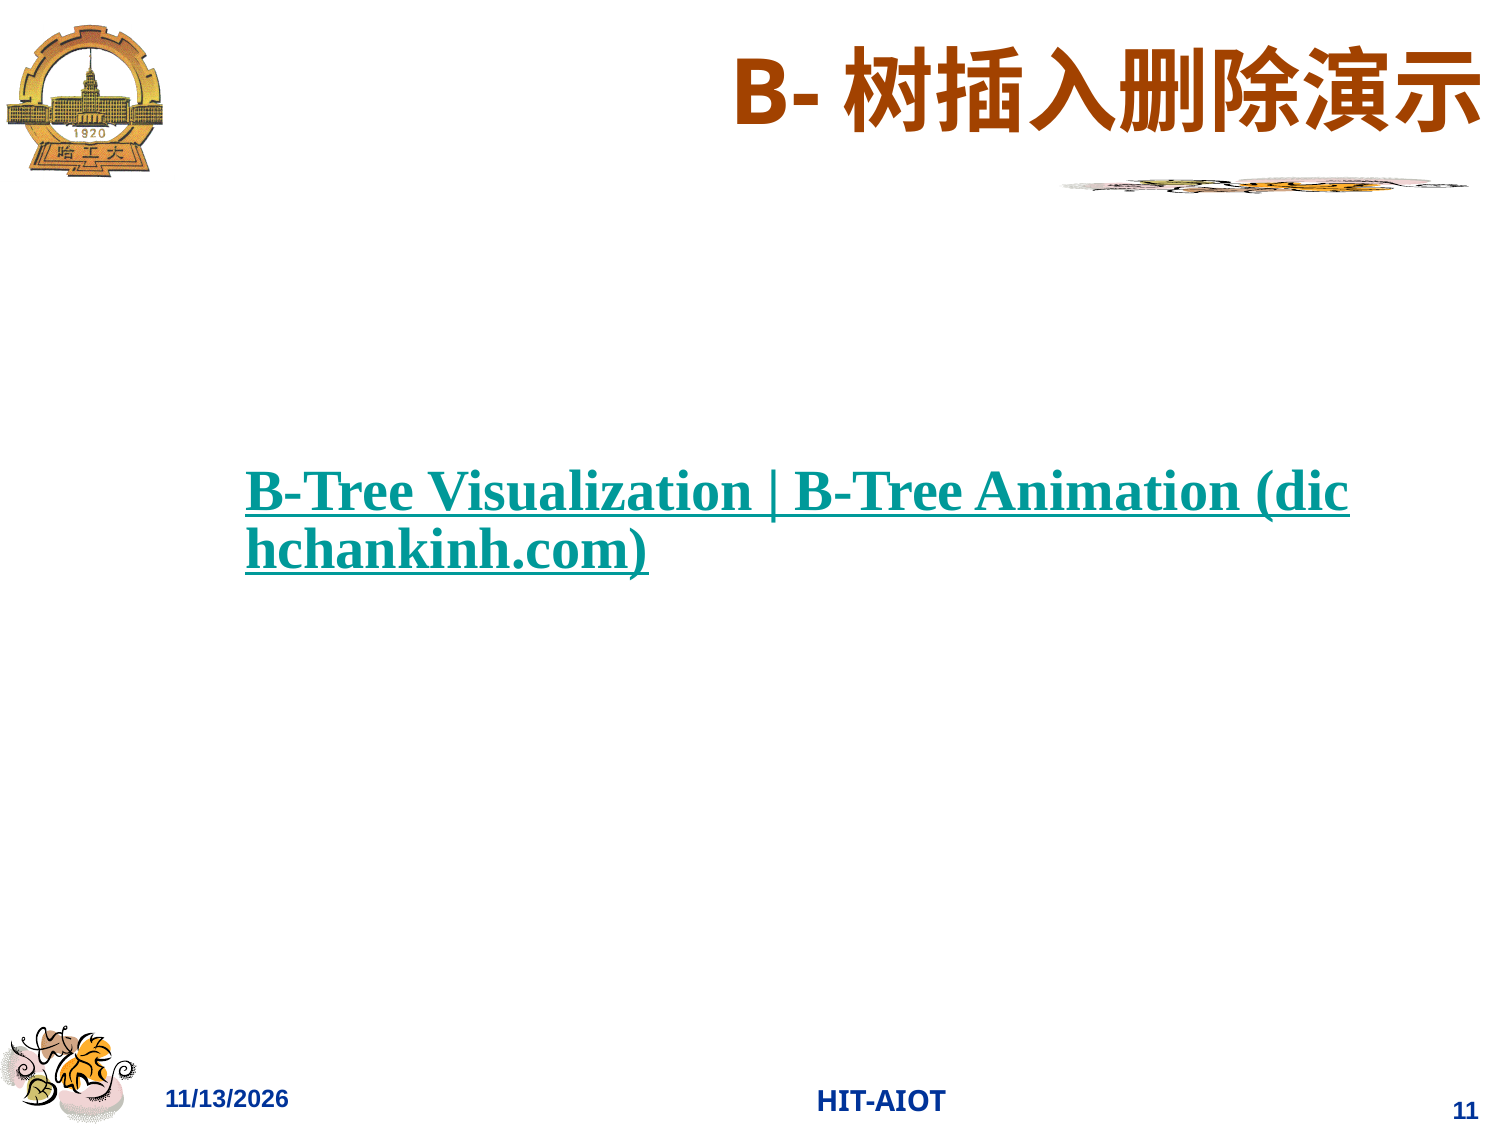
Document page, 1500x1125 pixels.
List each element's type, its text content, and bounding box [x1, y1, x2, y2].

footer HIT-AIOT [524, 1074, 1238, 1125]
text_box B-Tree Visualization | B-Tree Animation (dichchankinh.com) [230, 444, 1388, 530]
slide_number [149, 1074, 413, 1125]
picture [0, 24, 175, 182]
title B-树插入删除演示 [162, 0, 1500, 176]
slide_number 118 [1437, 1087, 1500, 1125]
